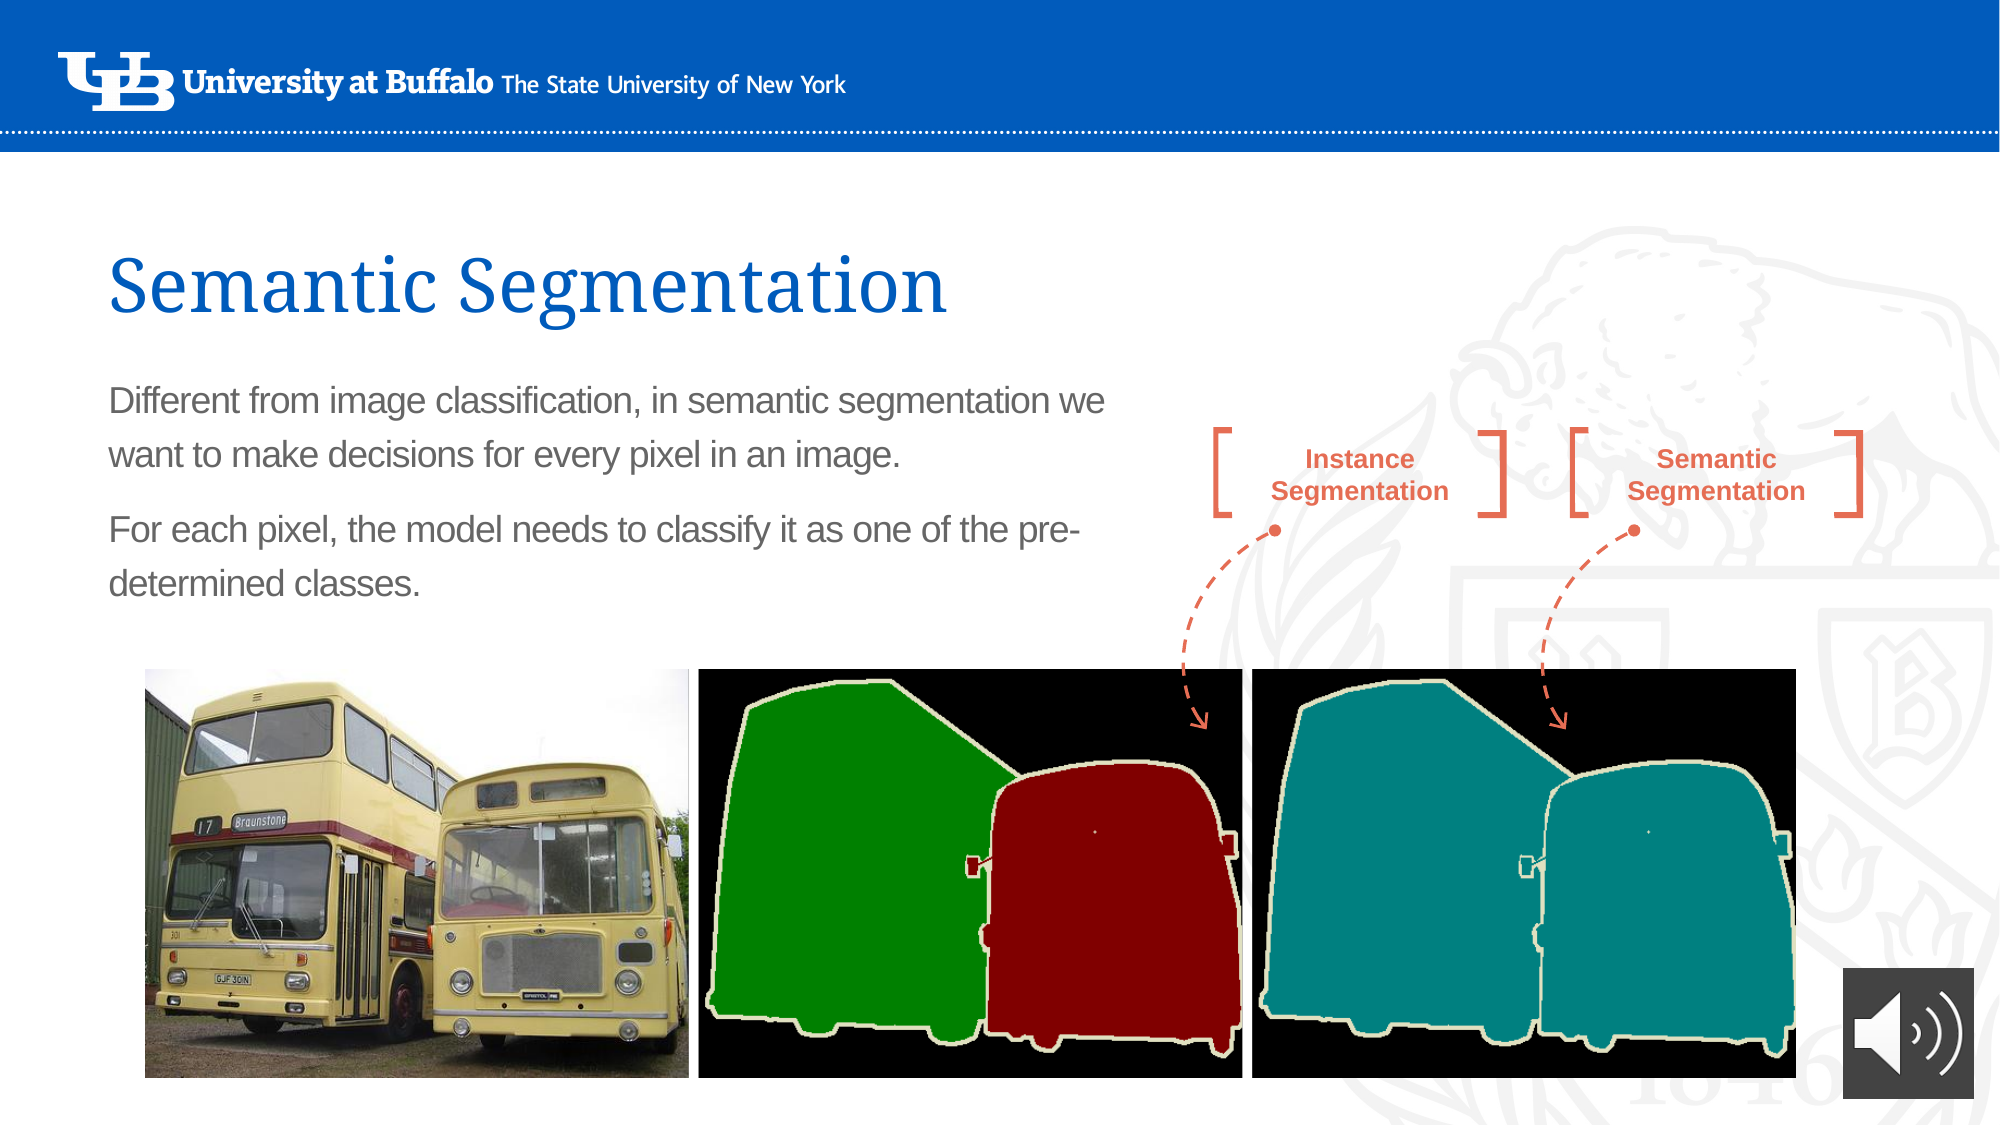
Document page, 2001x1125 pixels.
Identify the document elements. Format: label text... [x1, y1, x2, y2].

text_box Instance Segmentation [1228, 433, 1493, 514]
text_box [1477, 430, 1507, 519]
text_box [1834, 430, 1864, 519]
title Semantic Segmentation [93, 216, 1819, 335]
text_box [1569, 427, 1589, 519]
list Different from image classification, in semantic segmentation we want to make decisions for every pixel in an image. For each pixel, the model needs to classify it as one of the pre-determined classes. [93, 359, 1144, 981]
text_box [1541, 524, 1671, 669]
text_box [1182, 524, 1312, 669]
text_box Semantic Segmentation [1584, 433, 1849, 514]
text_box [1213, 427, 1233, 519]
picture [0, 0, 2000, 1125]
